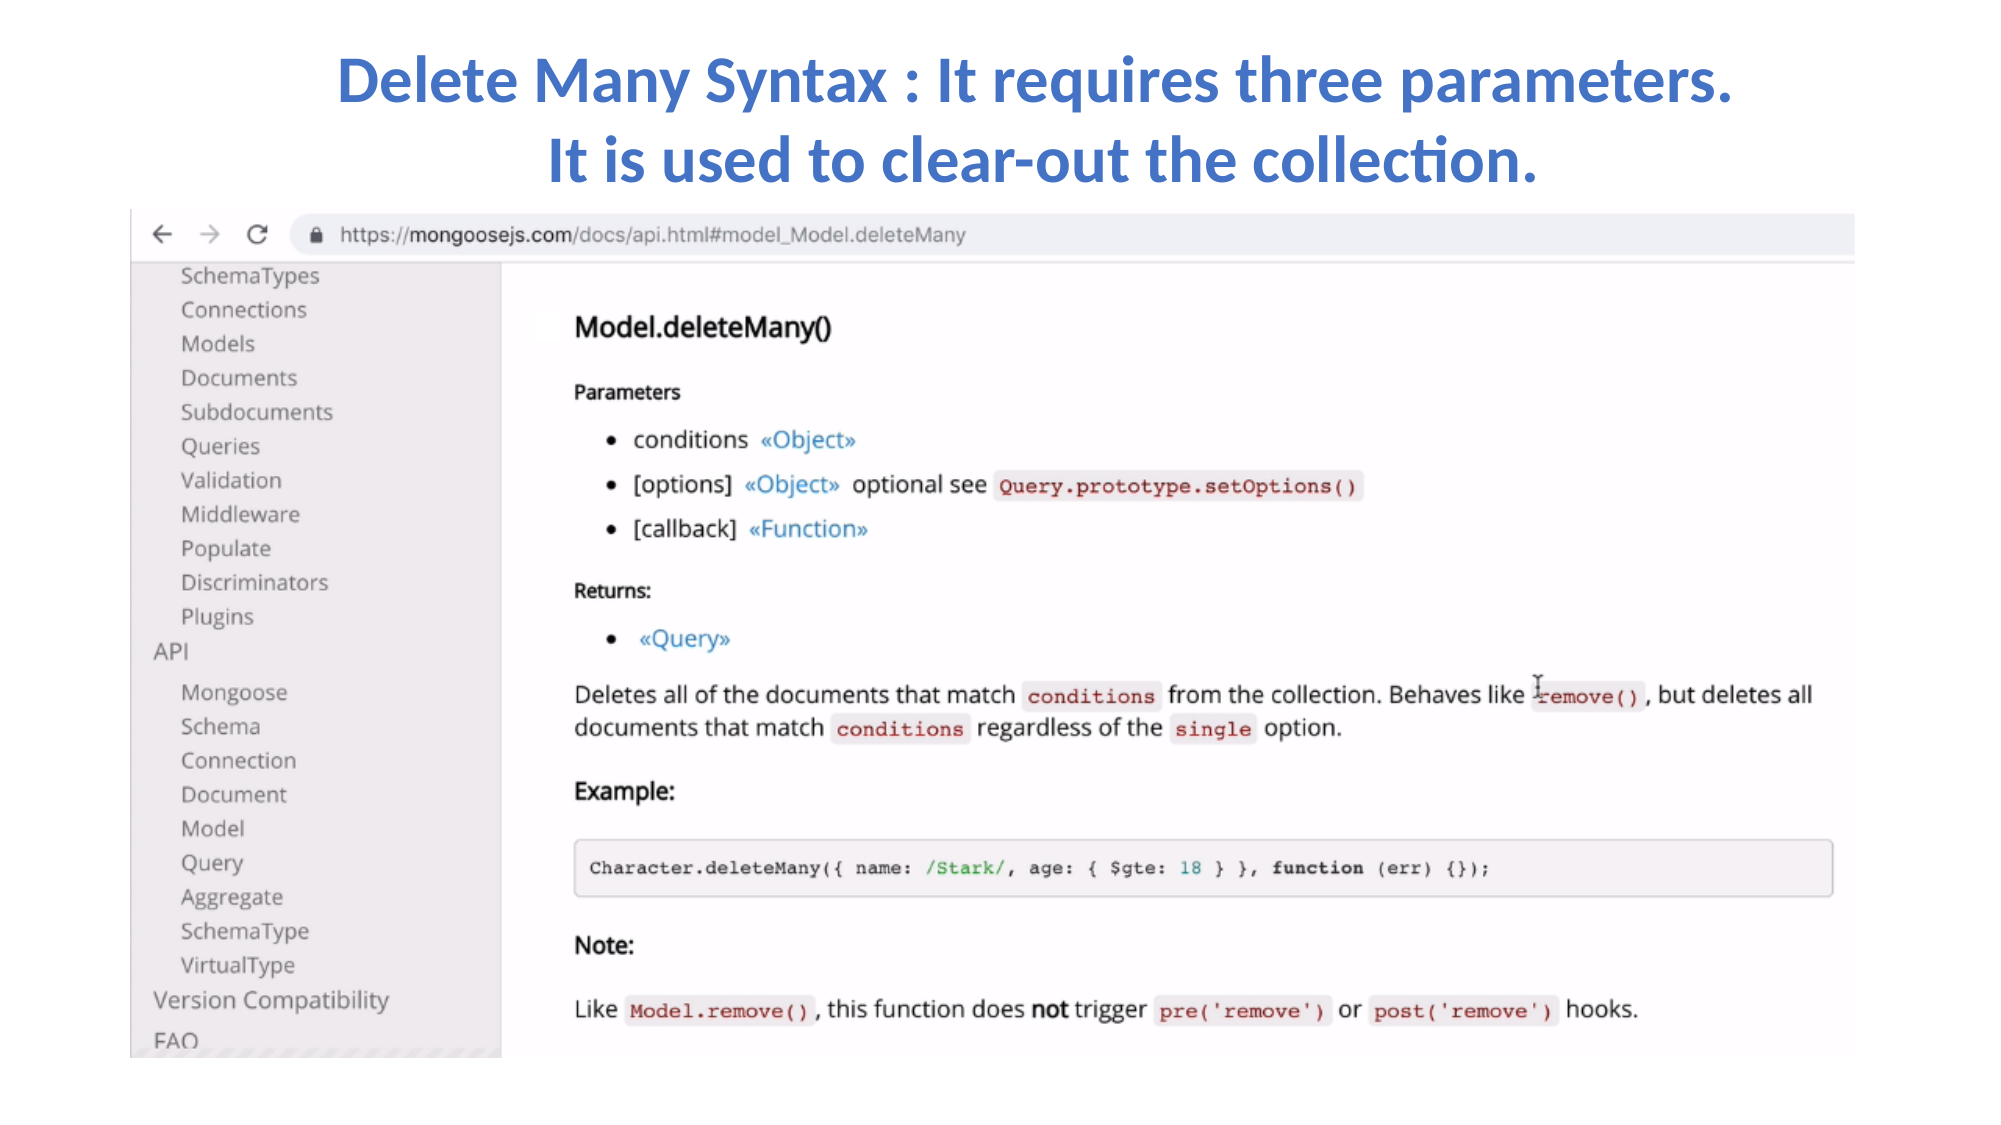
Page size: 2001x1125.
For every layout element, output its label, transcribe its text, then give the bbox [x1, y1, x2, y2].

text_box Delete Many Syntax : It requires three parameters. It is used to clear-out the collection. [232, 28, 1855, 204]
picture [130, 209, 1855, 1058]
